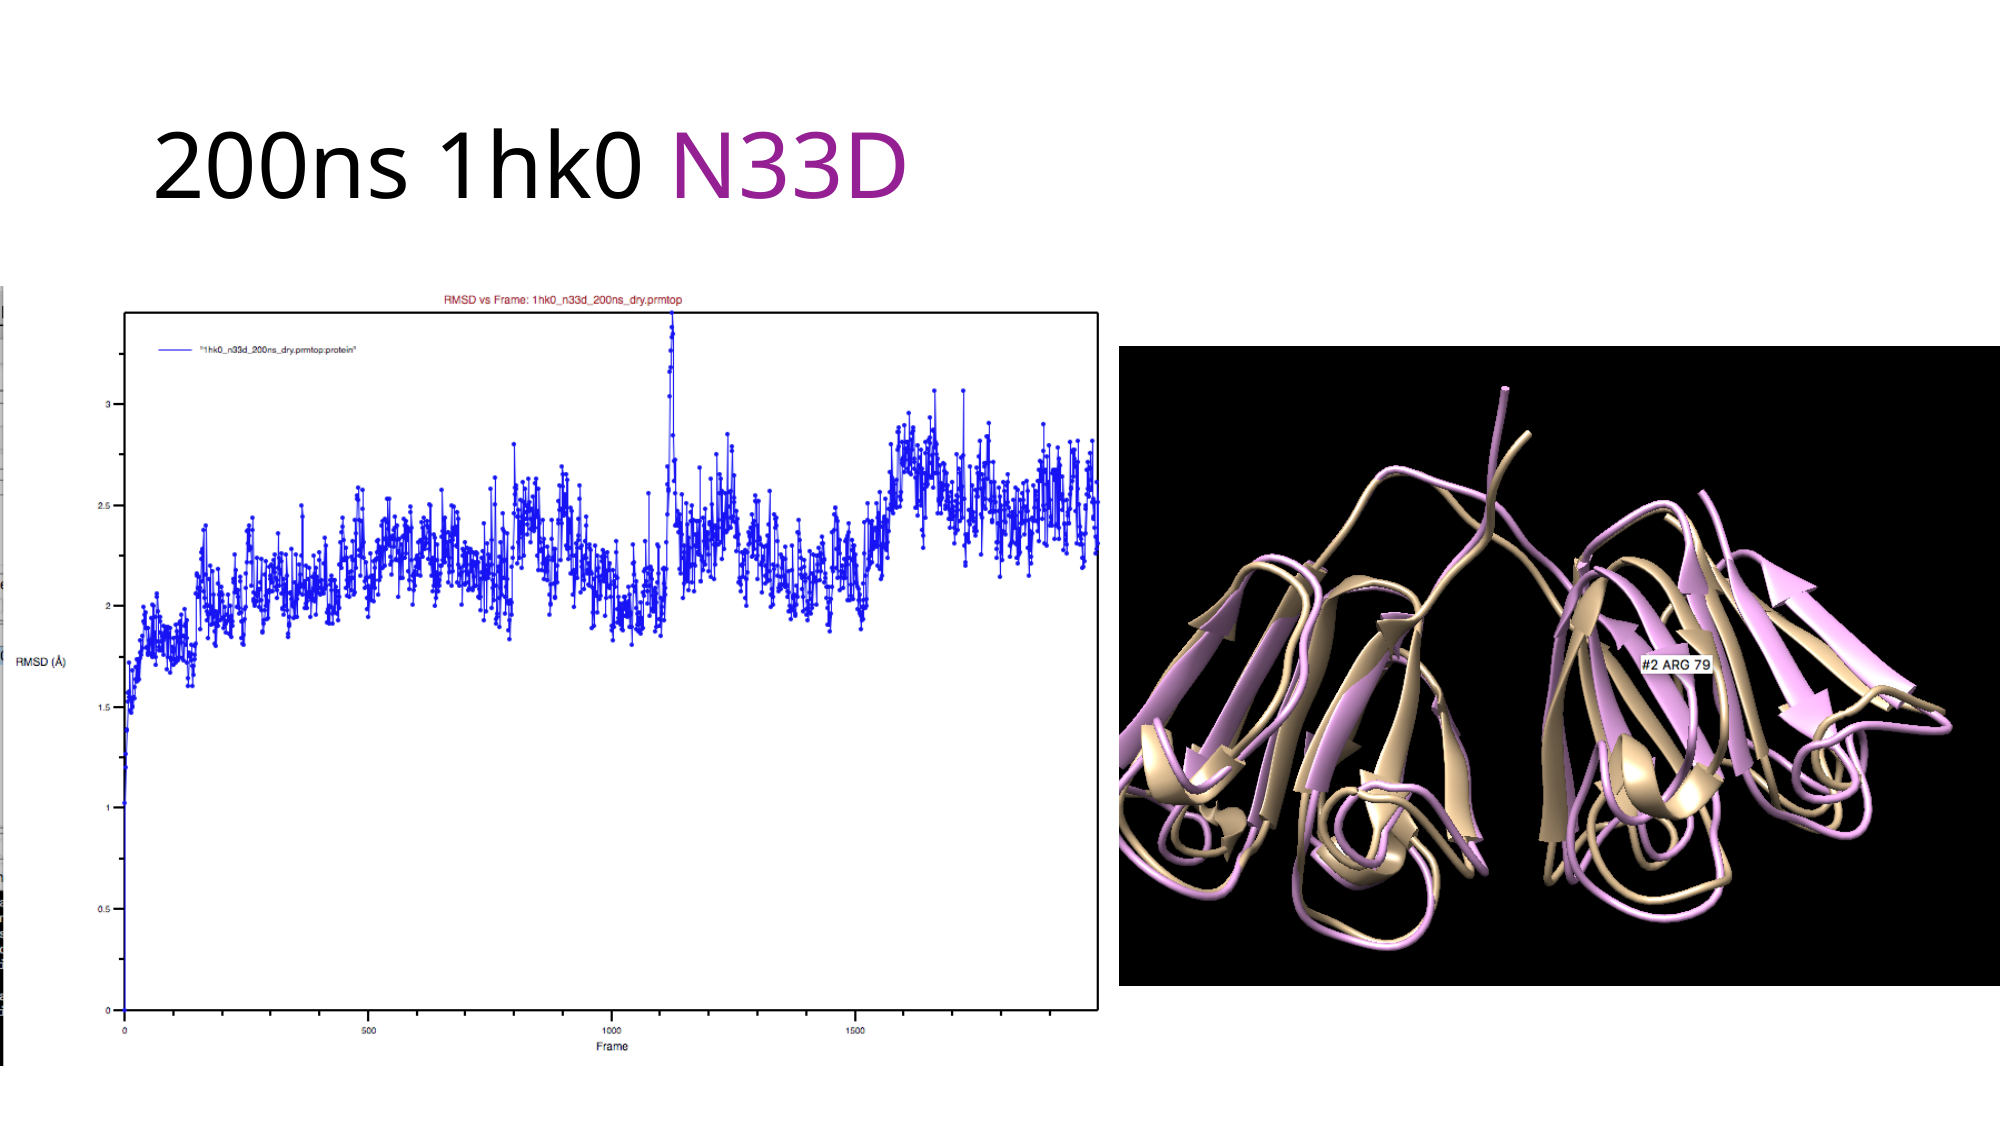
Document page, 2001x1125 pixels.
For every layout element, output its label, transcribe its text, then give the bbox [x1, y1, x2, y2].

picture [0, 286, 2000, 1066]
title 200ns 1hk0 N33D [137, 59, 1863, 278]
